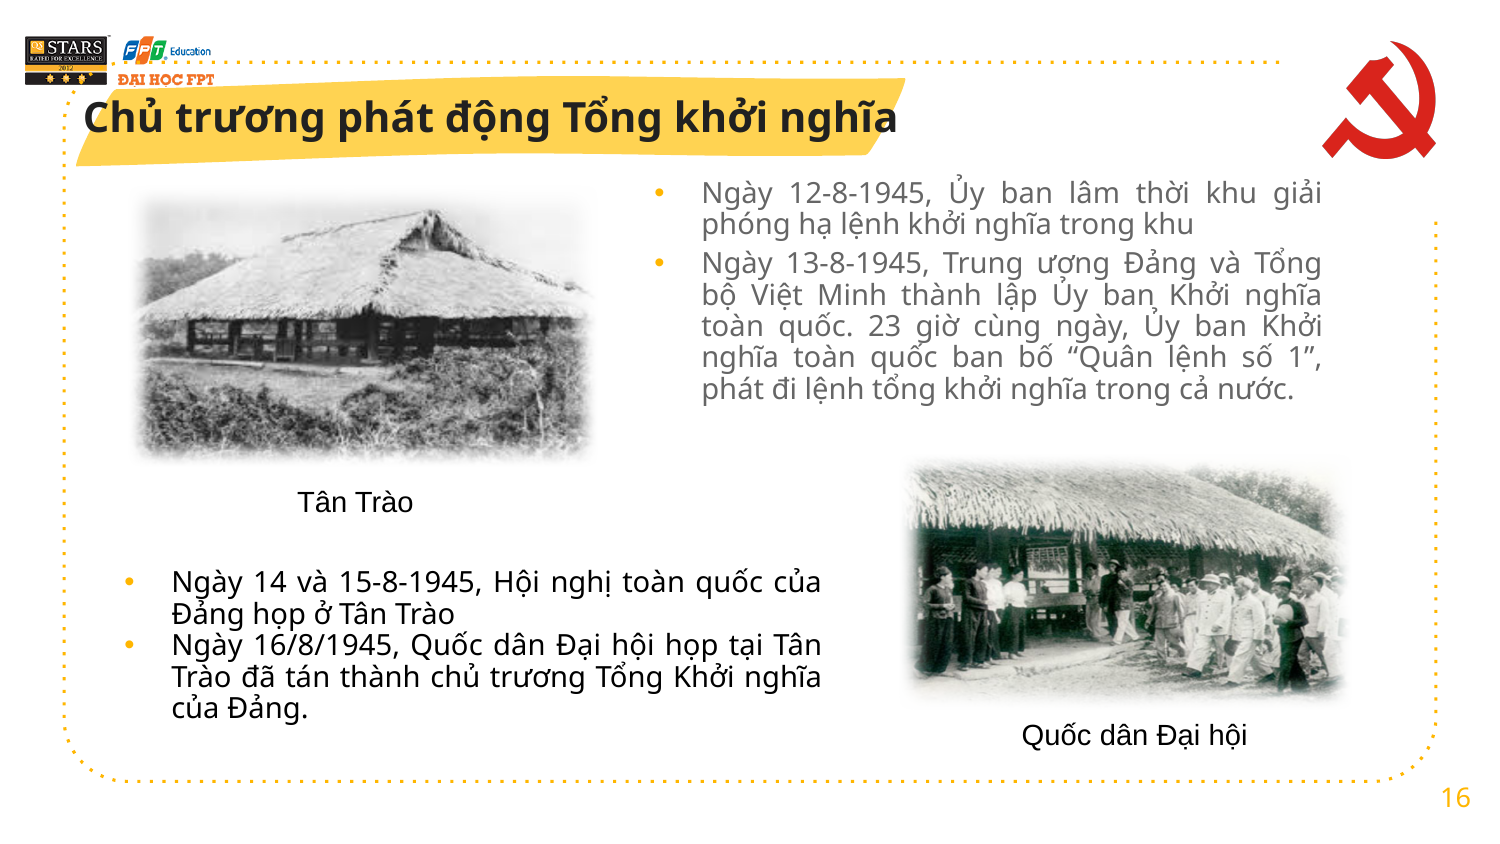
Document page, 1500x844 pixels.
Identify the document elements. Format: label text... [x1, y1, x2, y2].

picture [1322, 41, 1436, 159]
picture [25, 35, 214, 87]
text_box Chủ trương phát động Tổng khởi nghĩa [0, 93, 1007, 149]
text_box Tân Trào [177, 476, 534, 526]
picture [898, 452, 1353, 711]
text_box Ngày 14 và 15-8-1945, Hội nghị toàn quốc của Đảng họp ở Tân Trào Ngày 16/8/1945, Quốc dân Đại hội họp tại Tân Trào đã tán thành chủ trương Tổng Khởi nghĩa của Đảng. [109, 560, 838, 733]
picture [127, 184, 600, 469]
text_box Ngày 12-8-1945, Ủy ban lâm thời khu giải phóng hạ lệnh khởi nghĩa trong khu Ngày 13-8-1945, Trung ương Đảng và Tổng bộ Việt Minh thành lập Ủy ban Khởi nghĩa toàn quốc. 23 giờ cùng ngày, Ủy ban Khởi nghĩa toàn quốc ban bố “Quân lệnh số 1”, phát đi lệnh tổng khởi nghĩa trong cả nước. [601, 163, 1338, 492]
slide_number 16 [1411, 753, 1500, 844]
text_box [111, 76, 906, 93]
text_box [76, 149, 872, 167]
text_box Quốc dân Đại hội [1006, 719, 1272, 759]
